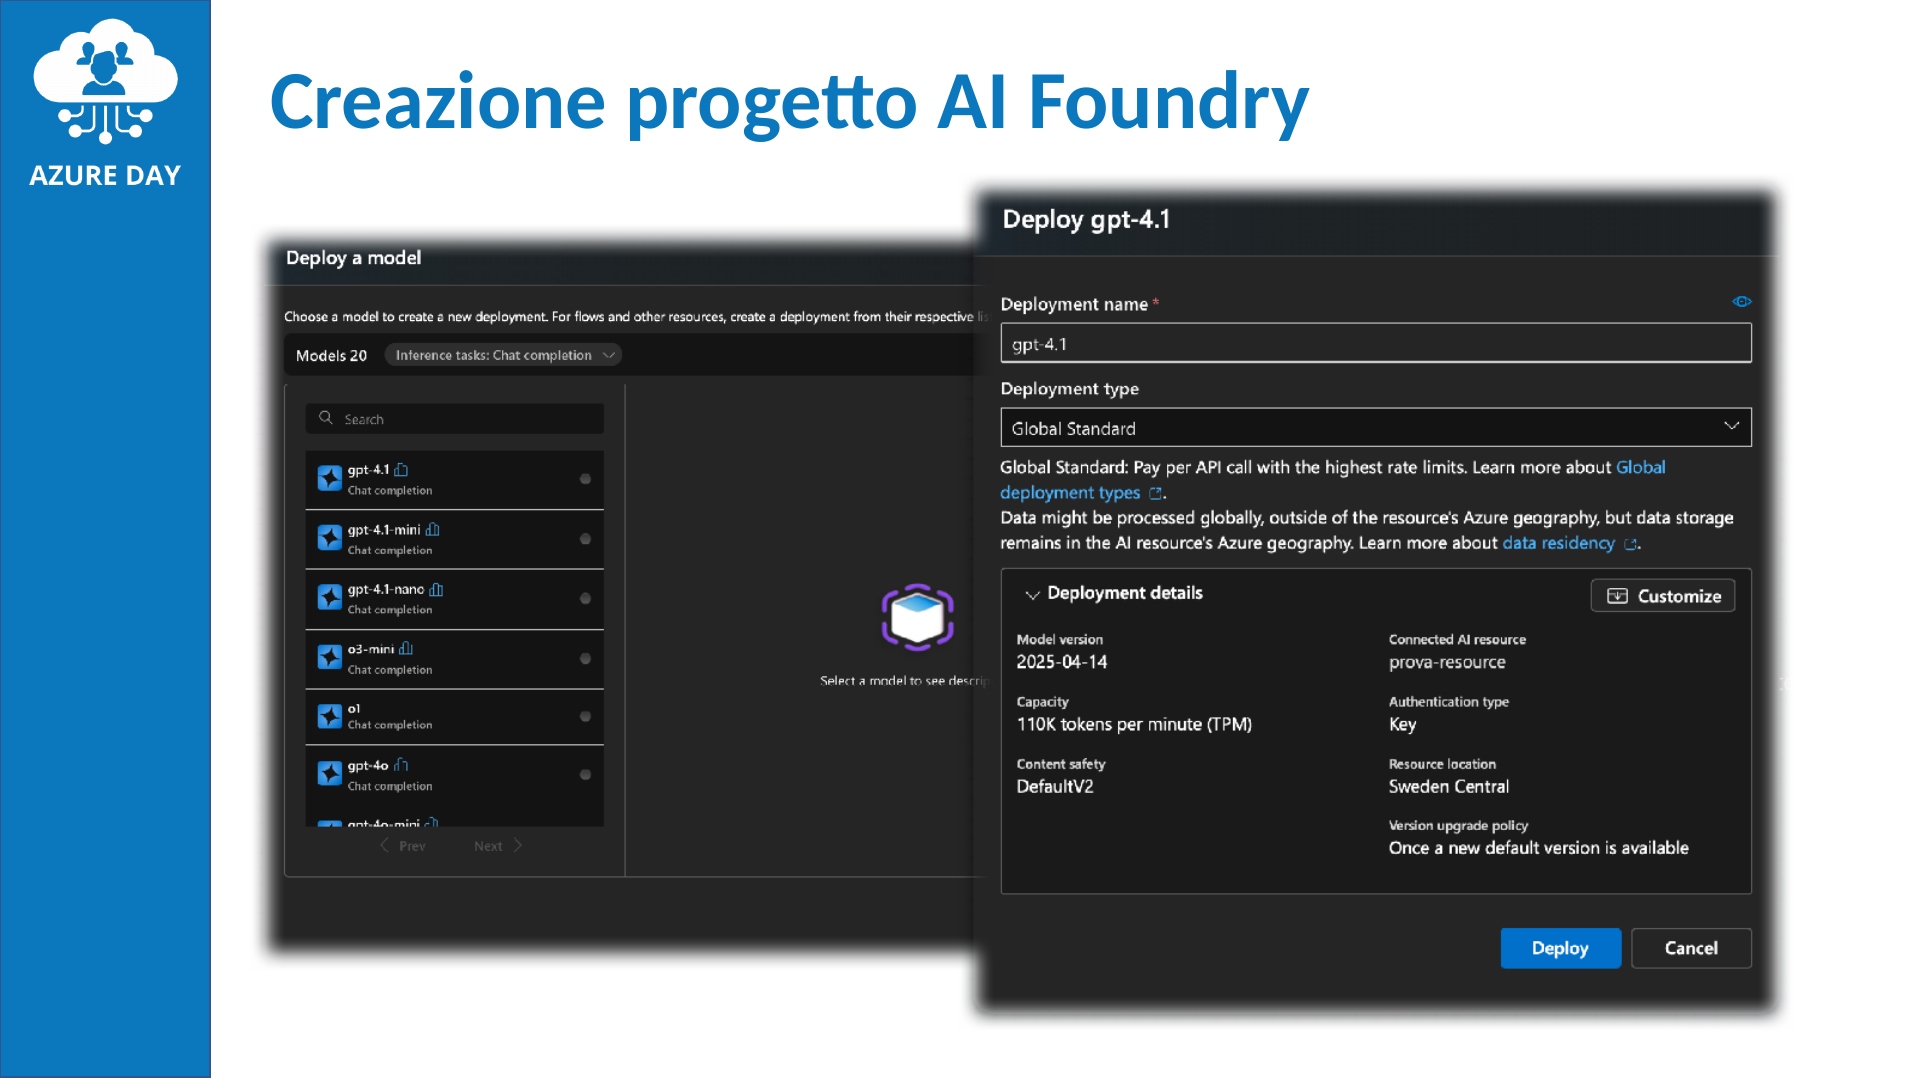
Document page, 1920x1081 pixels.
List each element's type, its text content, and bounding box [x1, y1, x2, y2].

picture [0, 0, 210, 207]
picture [250, 173, 1793, 1031]
title Creazione progetto AI Foundry [255, 49, 1856, 155]
